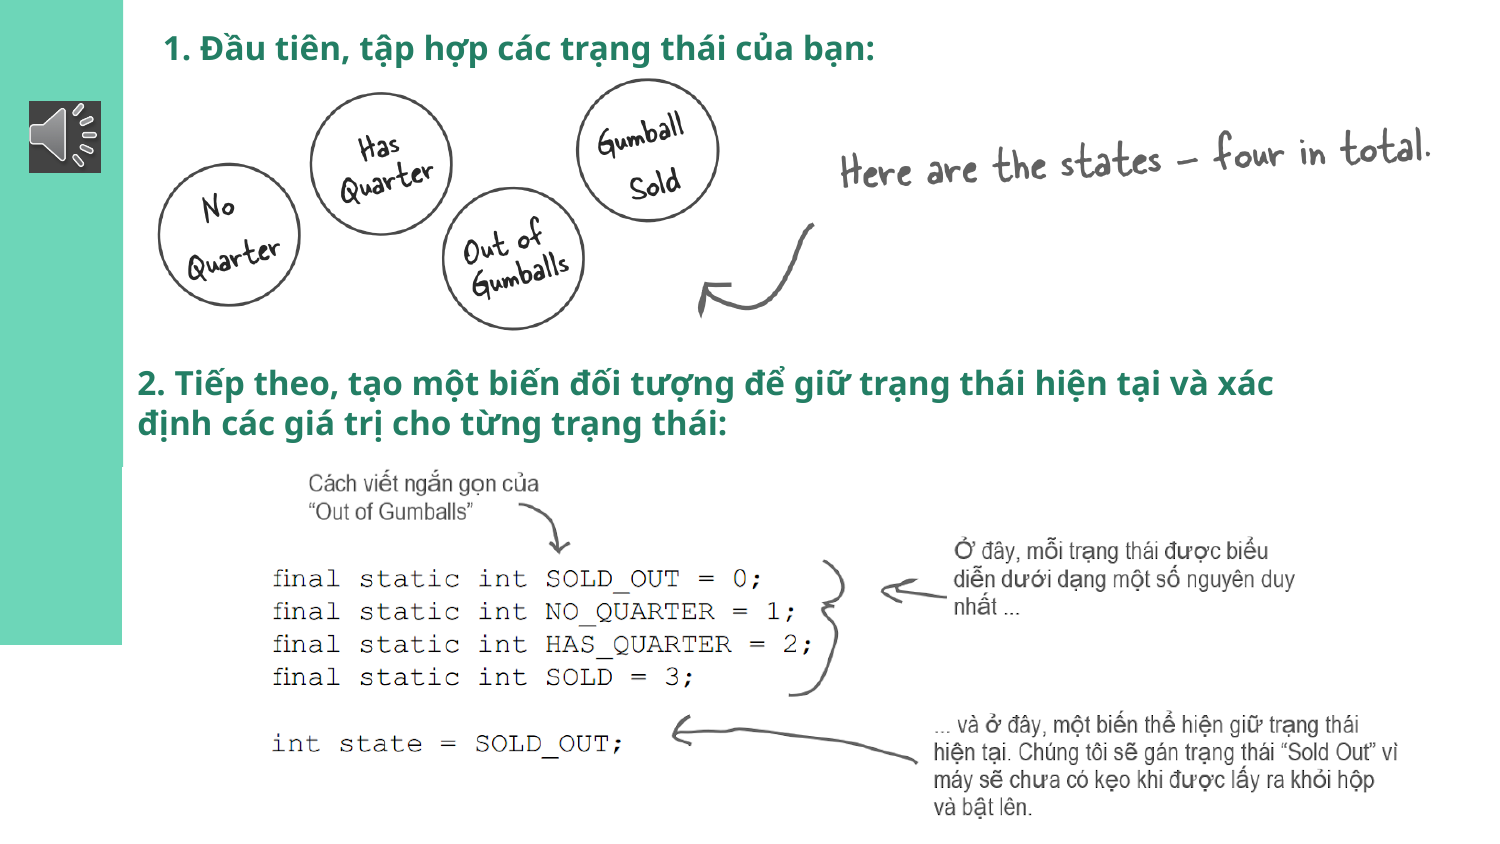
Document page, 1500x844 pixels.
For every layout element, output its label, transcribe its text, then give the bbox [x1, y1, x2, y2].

text_box 2. Tiếp theo, tạo một biến đối tượng để giữ trạng thái hiện tại và xác định các giá trị cho từng trạng thái: [122, 354, 1367, 467]
picture [122, 467, 1500, 844]
text_box 1. Đầu tiên, tập hợp các trạng thái của bạn: [148, 19, 900, 57]
picture [28, 100, 102, 175]
picture [147, 58, 1432, 339]
